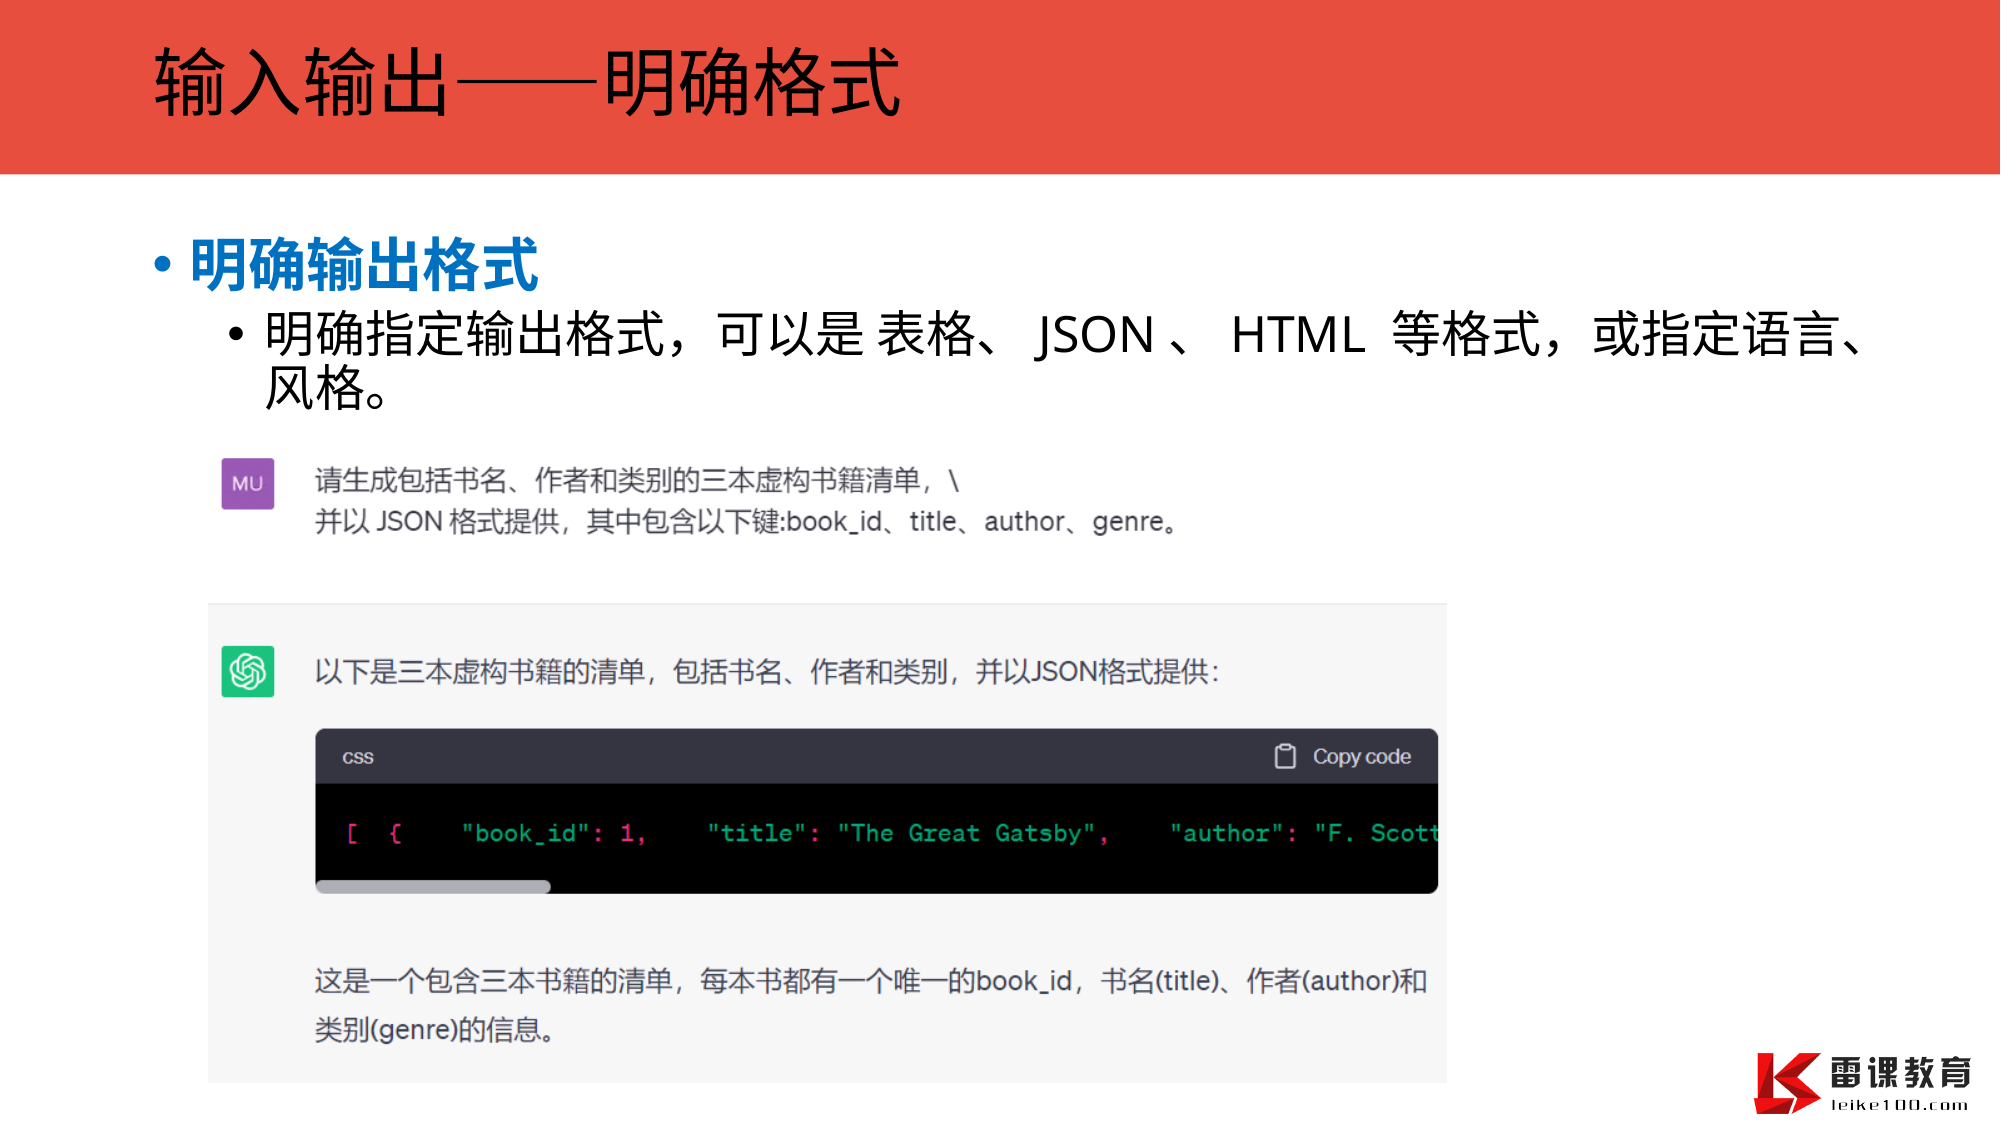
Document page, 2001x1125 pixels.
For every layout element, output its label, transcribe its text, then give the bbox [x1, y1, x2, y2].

list 明确输出格式 明确指定输出格式，可以是 表格、JSON、HTML 等格式，或指定语言、风格。 [137, 228, 1863, 1014]
picture [1753, 1053, 1971, 1114]
picture [208, 447, 1447, 1083]
title 输入输出——明确格式 [137, 14, 1863, 159]
